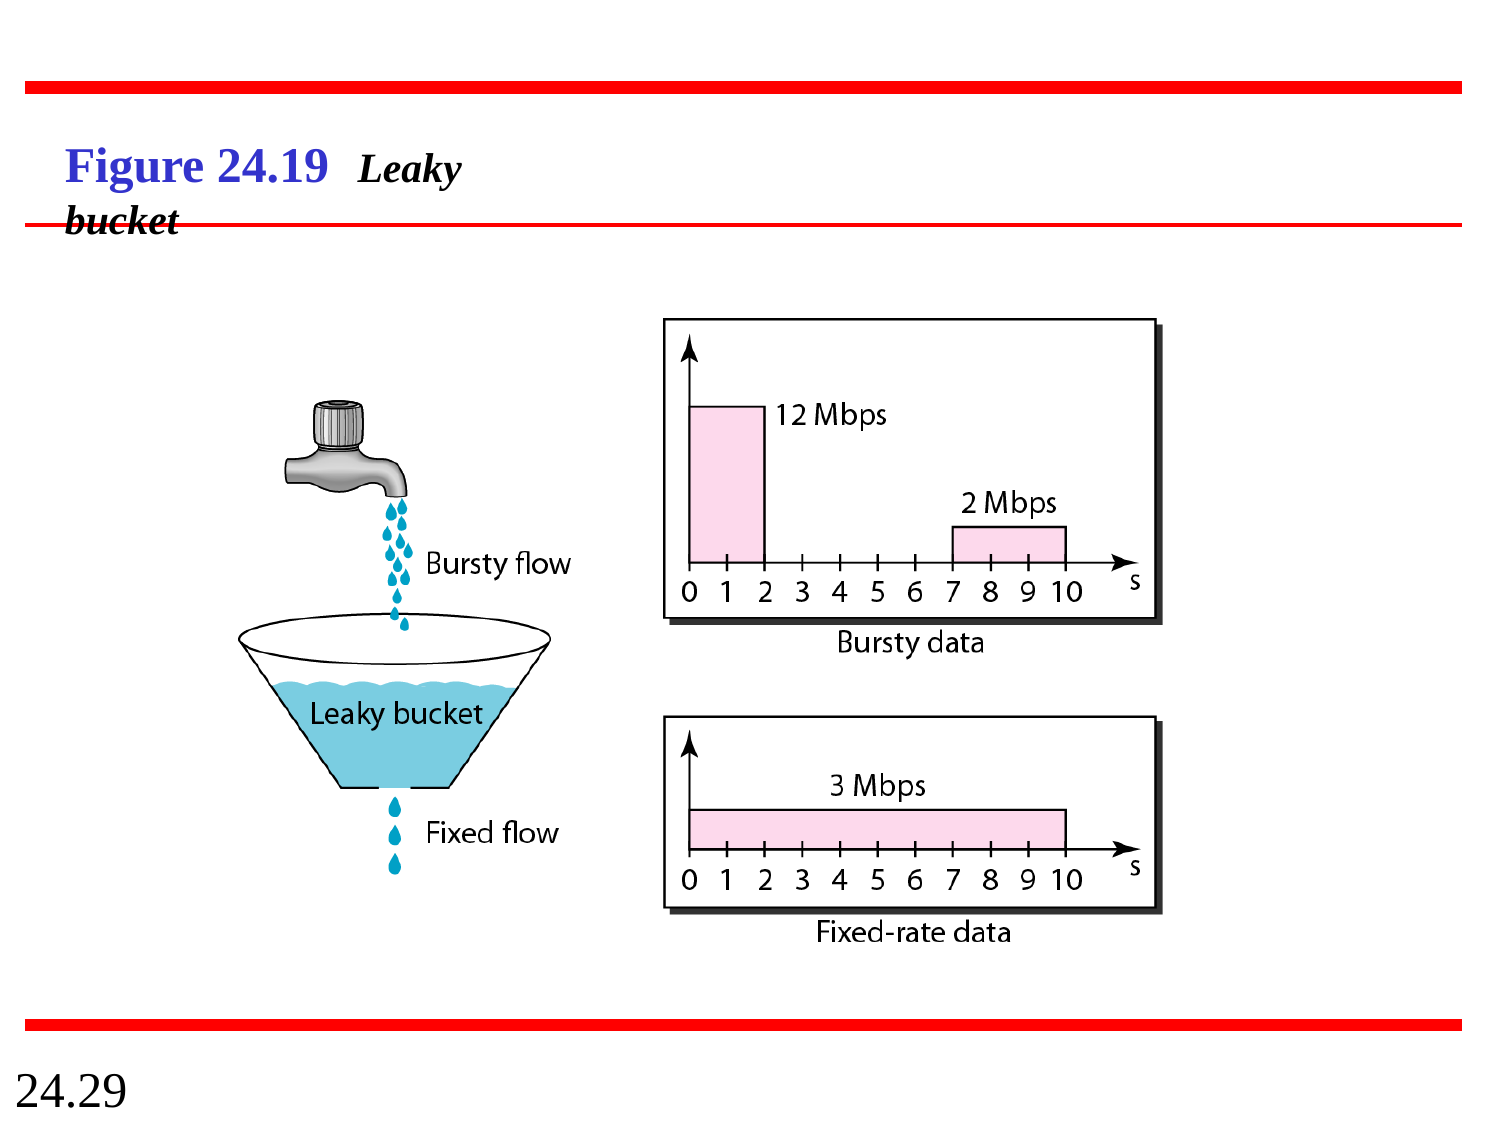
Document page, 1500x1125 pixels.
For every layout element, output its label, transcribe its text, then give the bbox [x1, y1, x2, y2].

title Figure 24.19 Leaky bucket [62, 130, 587, 321]
picture [238, 318, 1163, 942]
text_box 24.29 [12, 1060, 134, 1118]
